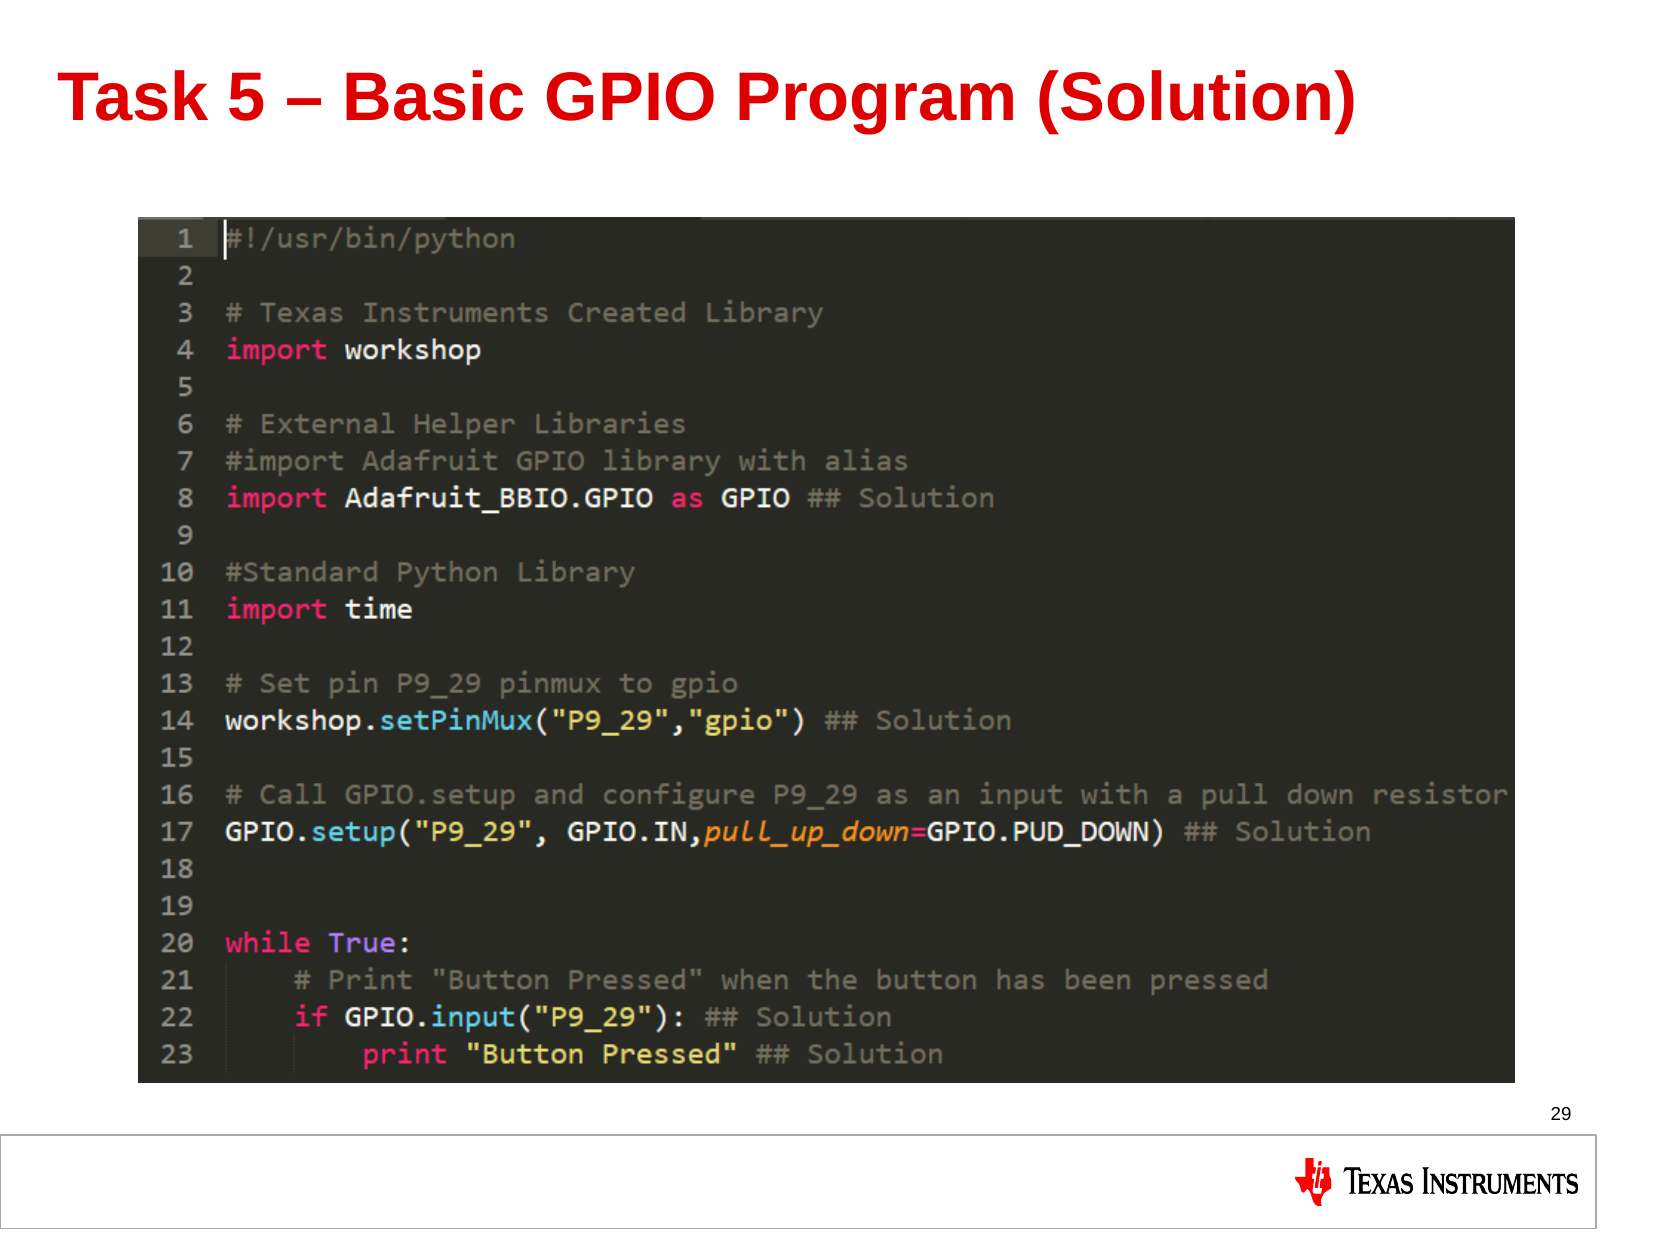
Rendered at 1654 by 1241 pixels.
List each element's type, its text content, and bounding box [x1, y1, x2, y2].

picture [138, 217, 1515, 1083]
picture [1295, 1158, 1578, 1206]
slide_number 29 [1200, 1093, 1588, 1132]
title Task 5 – Basic GPIO Program (Solution) [41, 25, 1572, 174]
